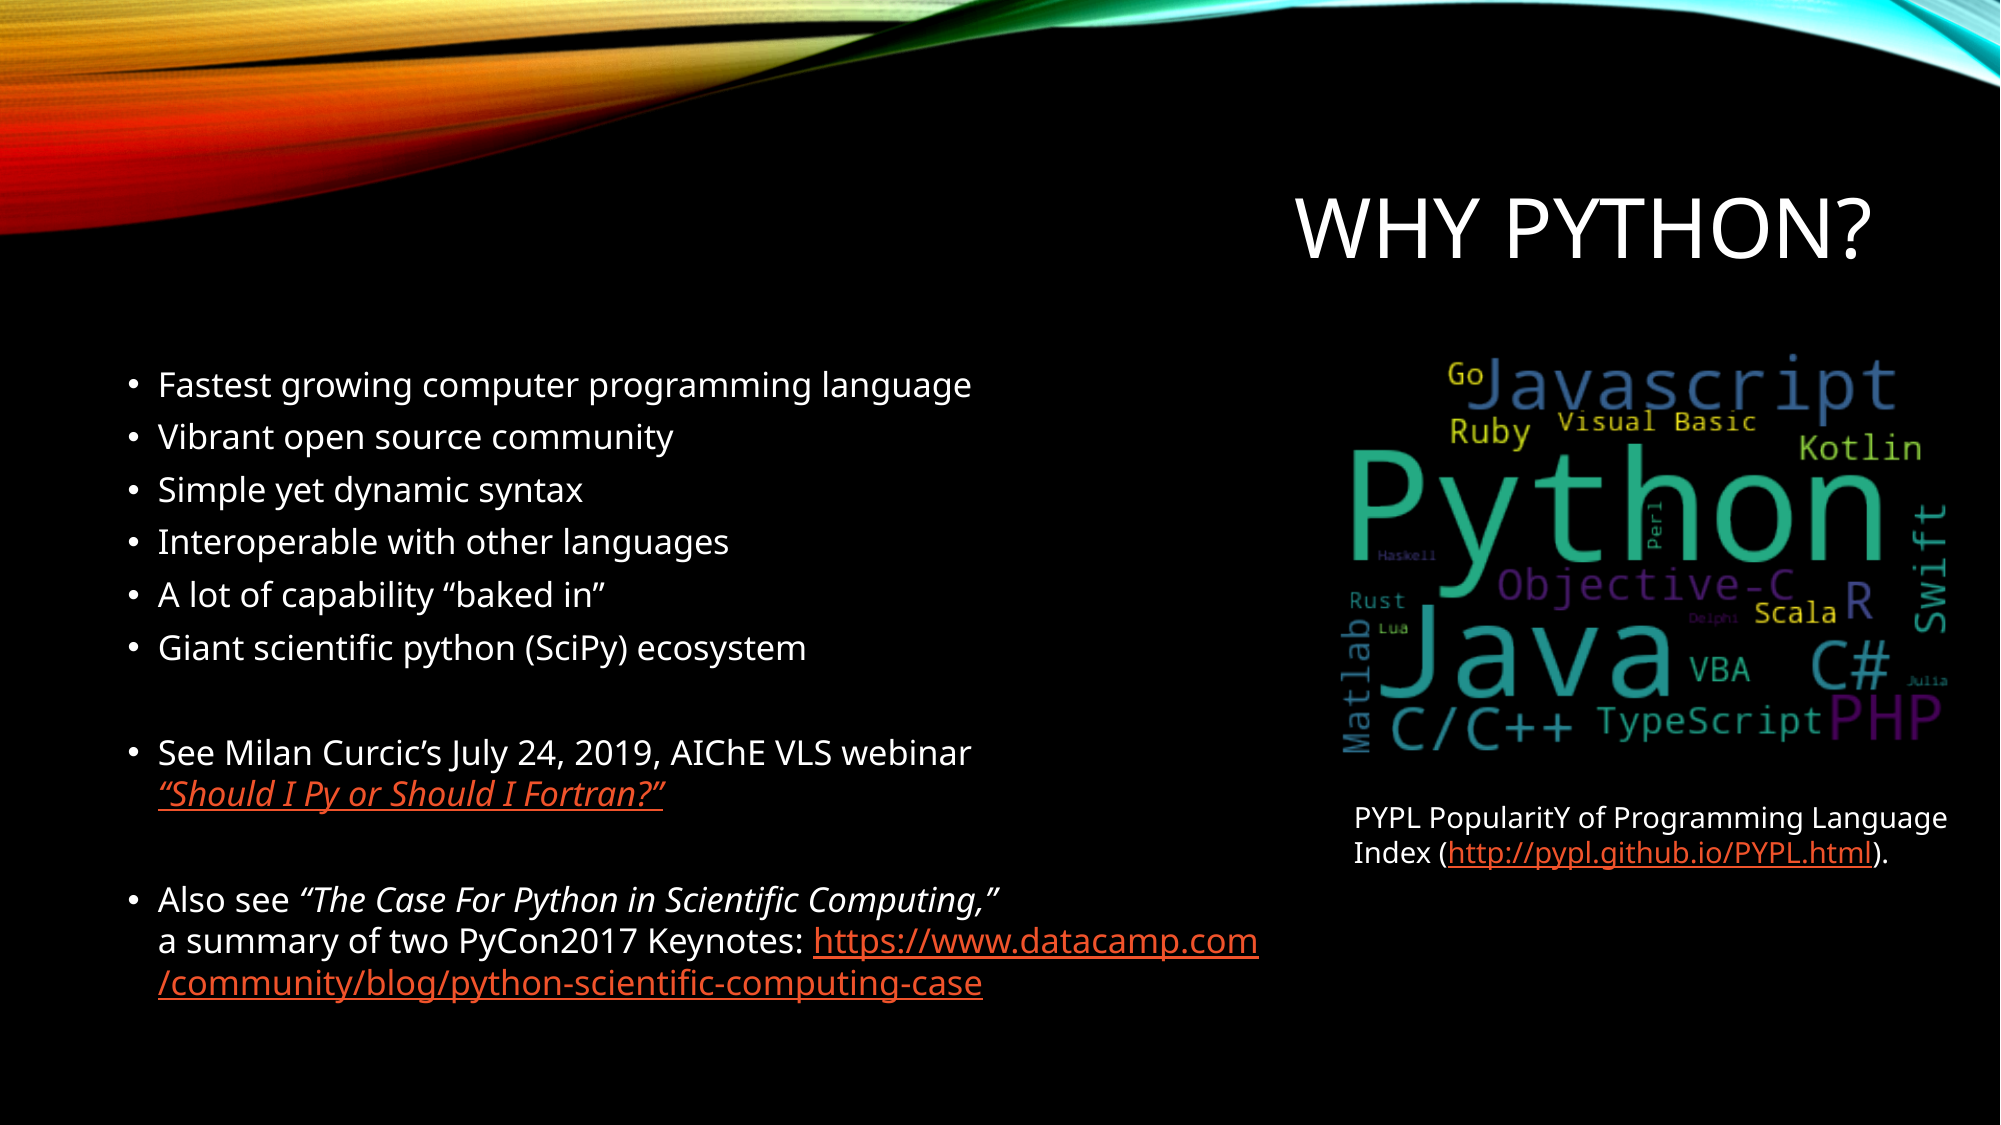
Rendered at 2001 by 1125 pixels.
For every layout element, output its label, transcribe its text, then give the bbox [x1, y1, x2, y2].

list Fastest growing computer programming language Vibrant open source community Simple yet dynamic syntax Interoperable with other languages A lot of capability “baked in” Giant scientific python (SciPy) ecosystem See Milan Curcic’s July 24, 2019, AIChE VLS webinar “Should I Py or Should I Fortran?” Also see “The Case For Python in Scientific Computing,” a summary of two PyCon2017 Keynotes: https://www.datacamp.com/community/blog/python-scientific-computing-case [112, 360, 1888, 1021]
title Why Python? [474, 125, 1888, 338]
text_box PYPL PopularitY of Programming Language Index (http://pypl.github.io/PYPL.html). [1339, 792, 2000, 882]
picture [0, 0, 2000, 237]
picture [1338, 352, 1965, 770]
